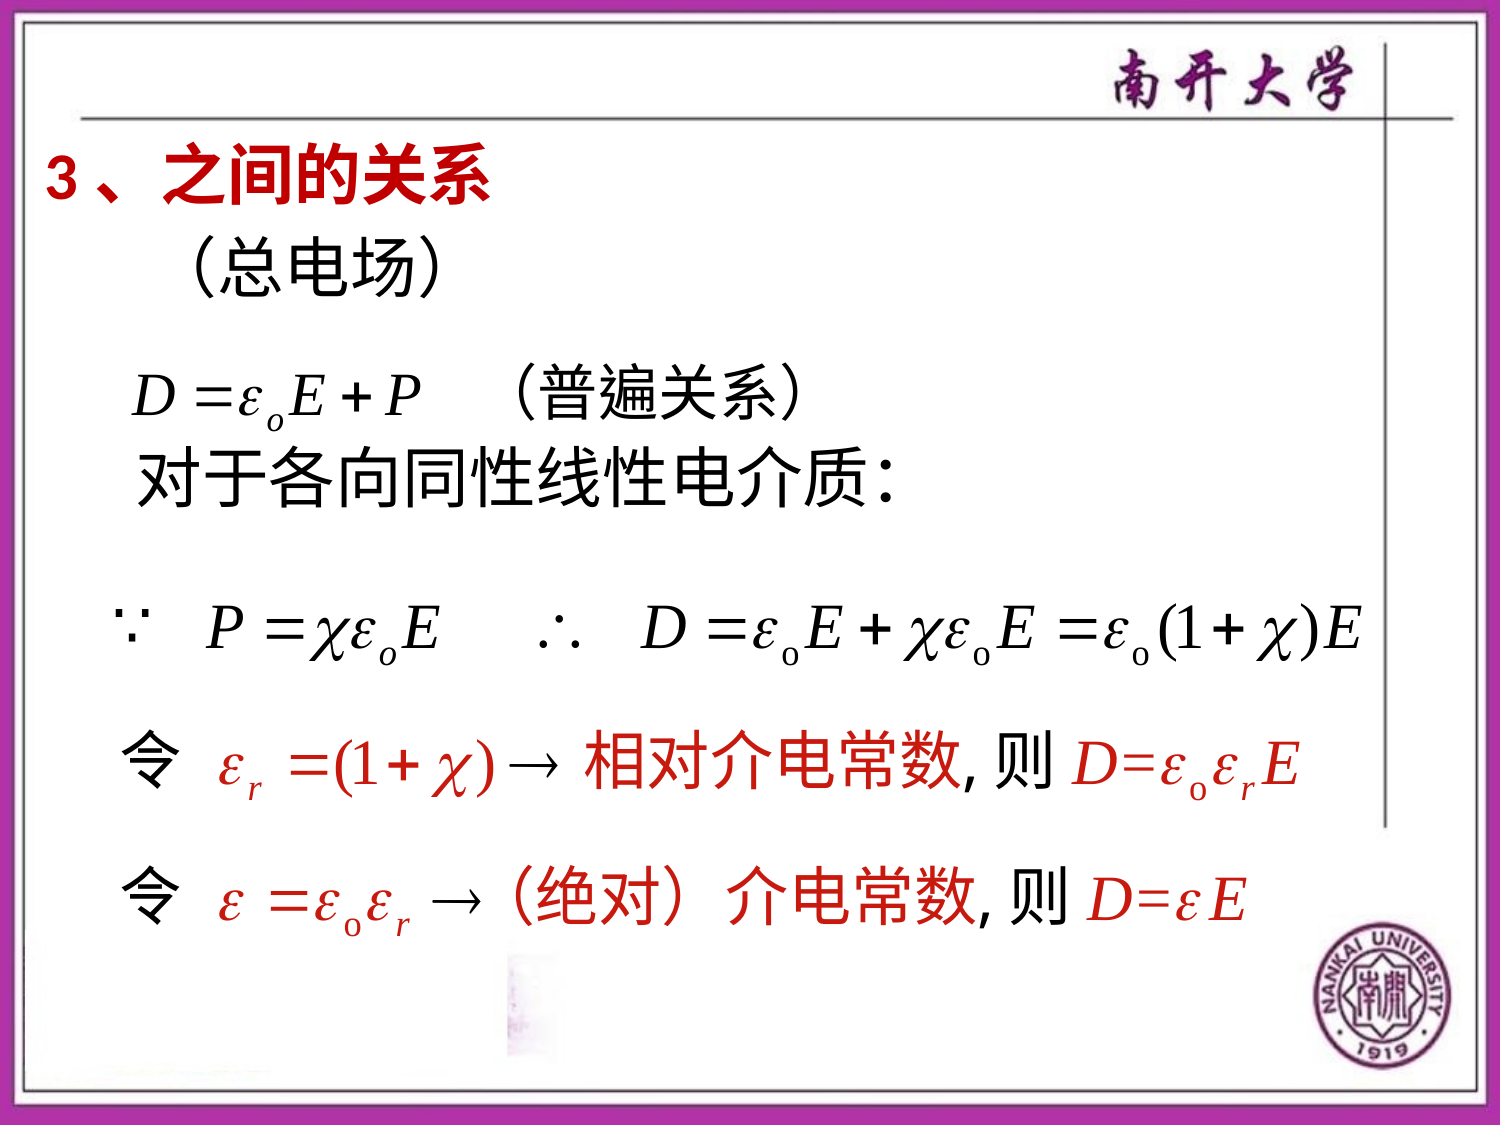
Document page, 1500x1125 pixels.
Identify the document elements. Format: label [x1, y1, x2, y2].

text_box [111, 708, 1317, 817]
text_box [113, 572, 1377, 681]
text_box [111, 844, 1265, 953]
text_box [105, 343, 820, 447]
picture [0, 0, 1500, 1125]
